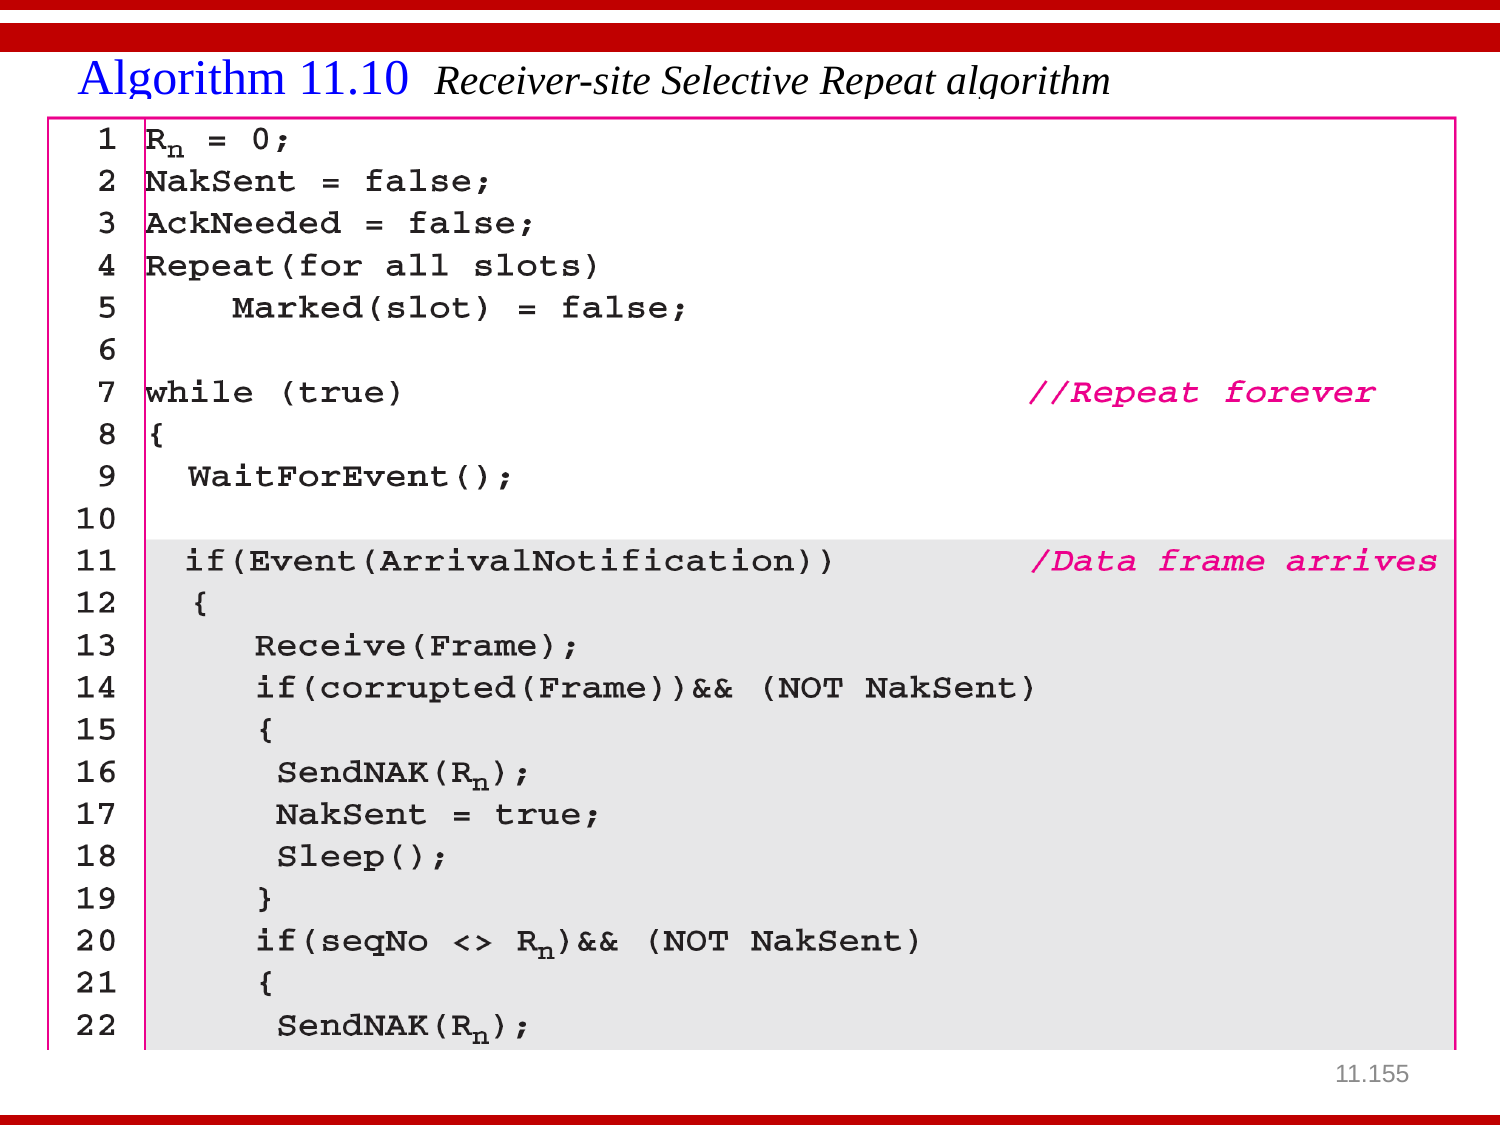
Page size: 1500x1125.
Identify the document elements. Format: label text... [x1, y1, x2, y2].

slide_number 11.155 [1074, 1058, 1425, 1103]
text_box Algorithm 11.10 Receiver-site Selective Repeat algorithm [62, 37, 1127, 98]
picture [10, 99, 1488, 1051]
